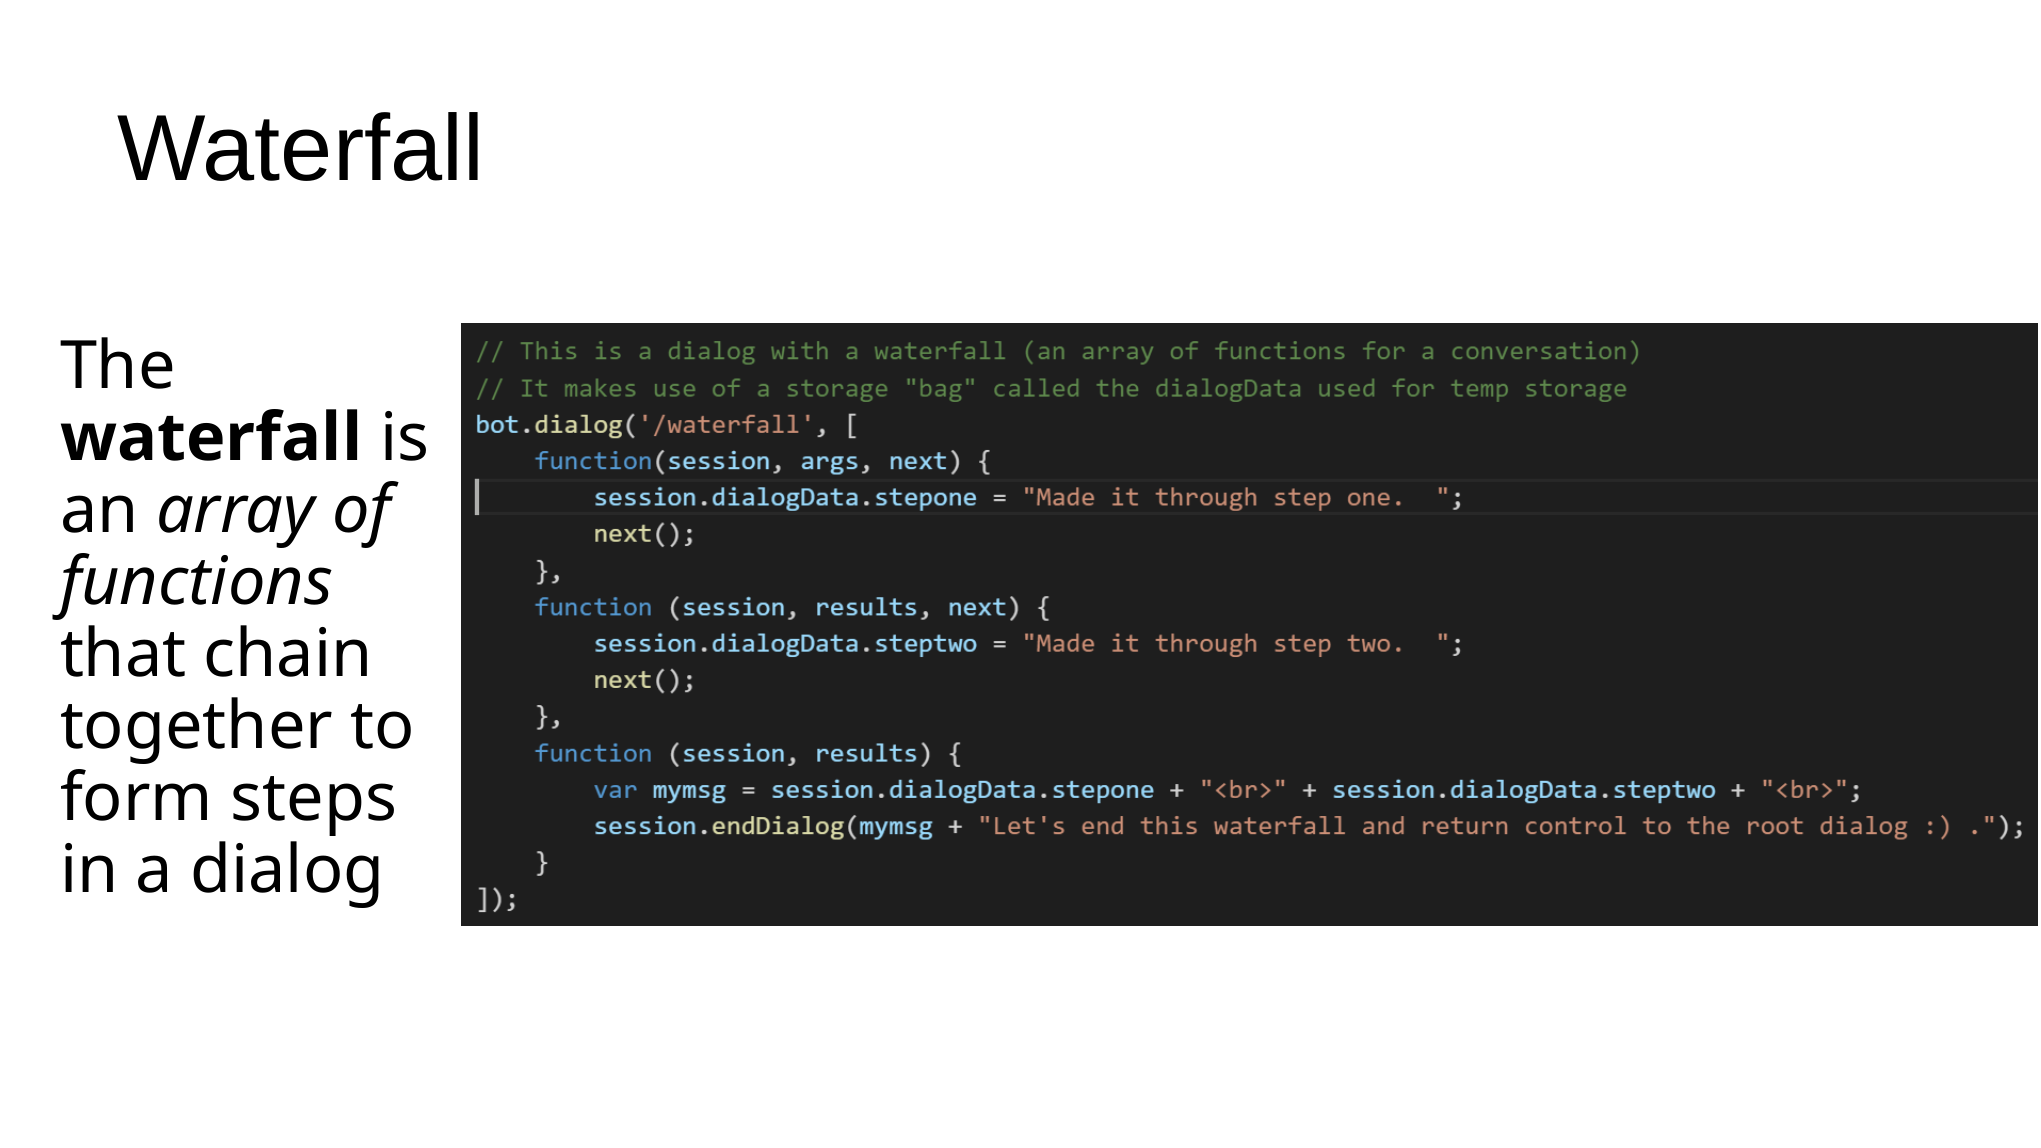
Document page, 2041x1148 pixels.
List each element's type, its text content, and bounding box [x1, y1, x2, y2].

title Waterfall [102, 39, 1921, 262]
list The waterfall is an array of functions that chain together to form steps in a dialog [45, 323, 472, 1052]
picture [461, 323, 2038, 926]
